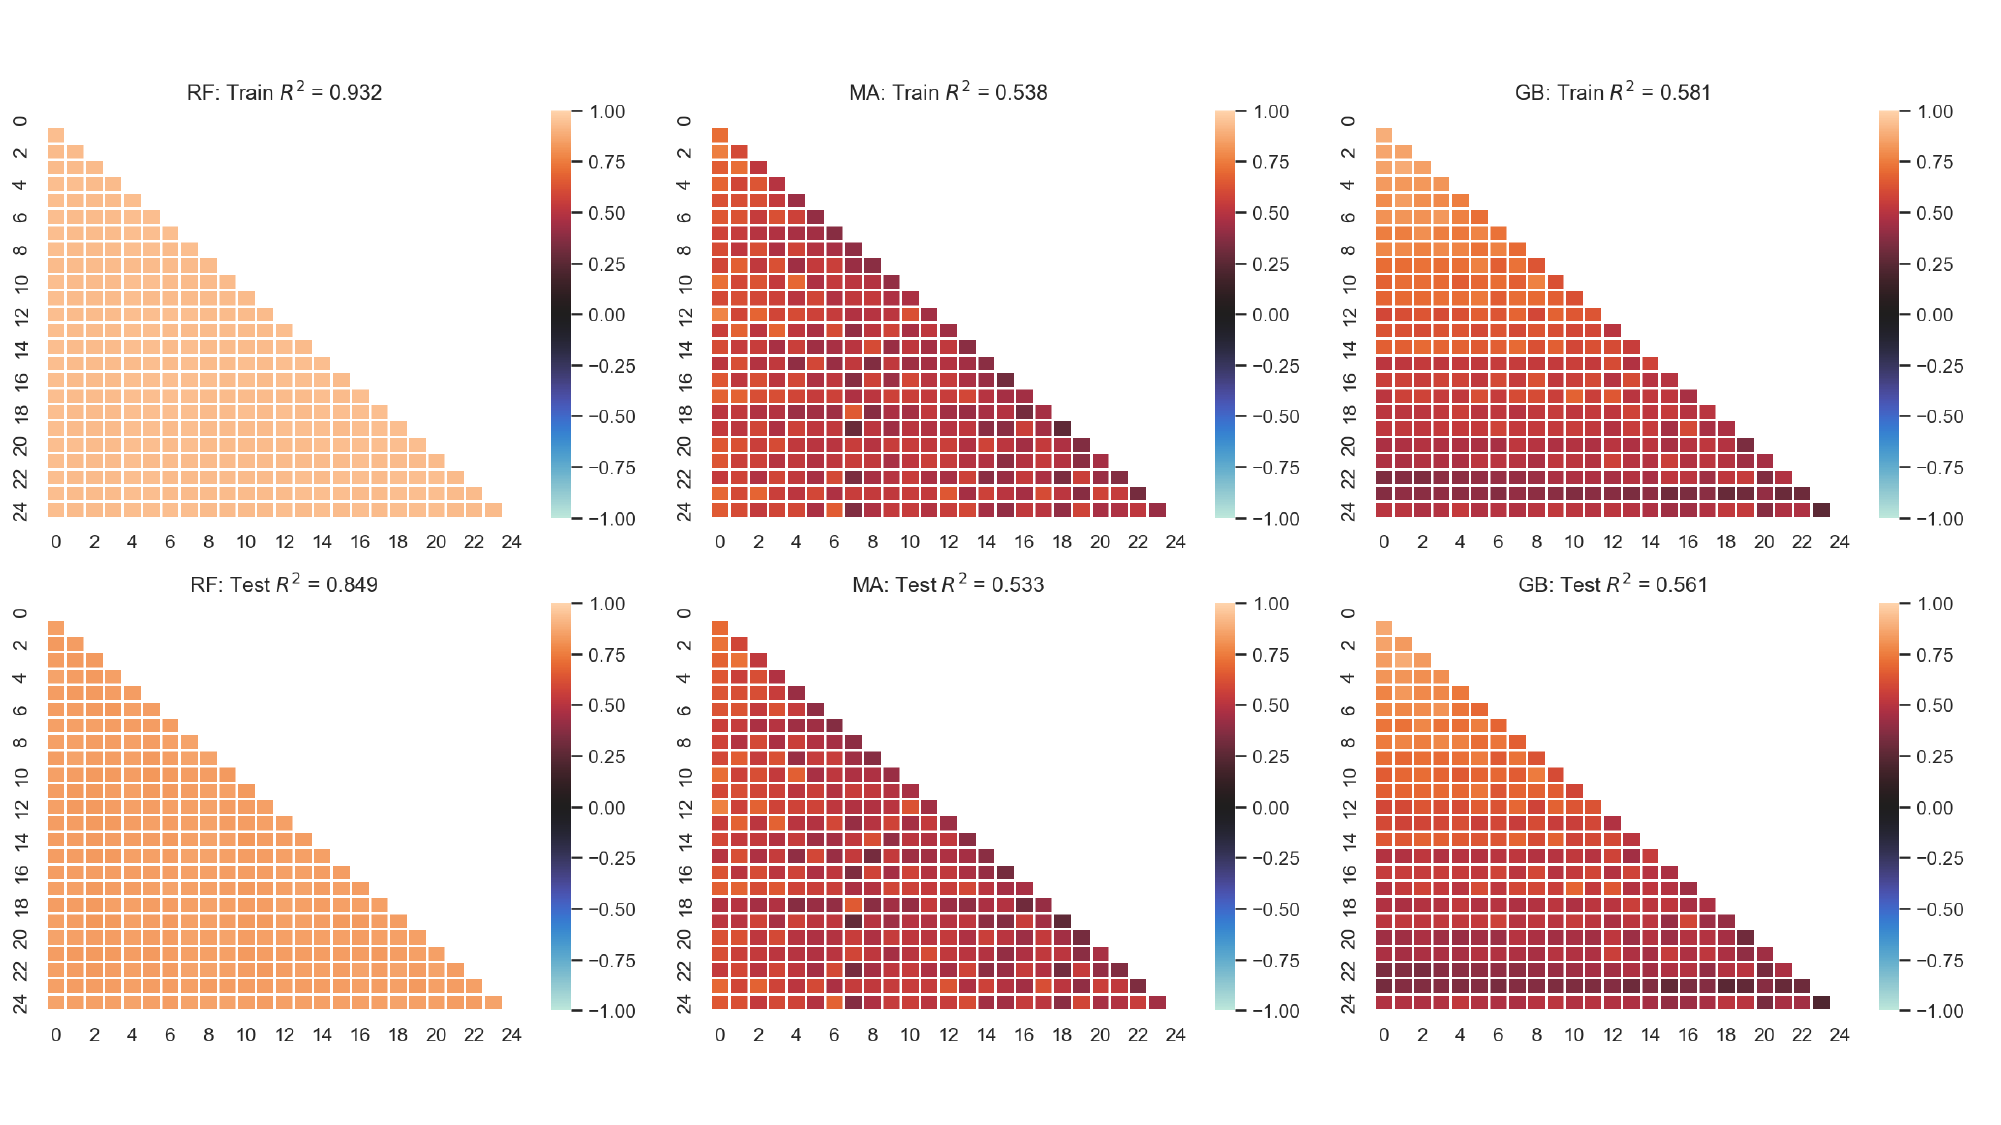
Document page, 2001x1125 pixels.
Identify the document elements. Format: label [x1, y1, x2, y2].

picture [0, 69, 1977, 1056]
